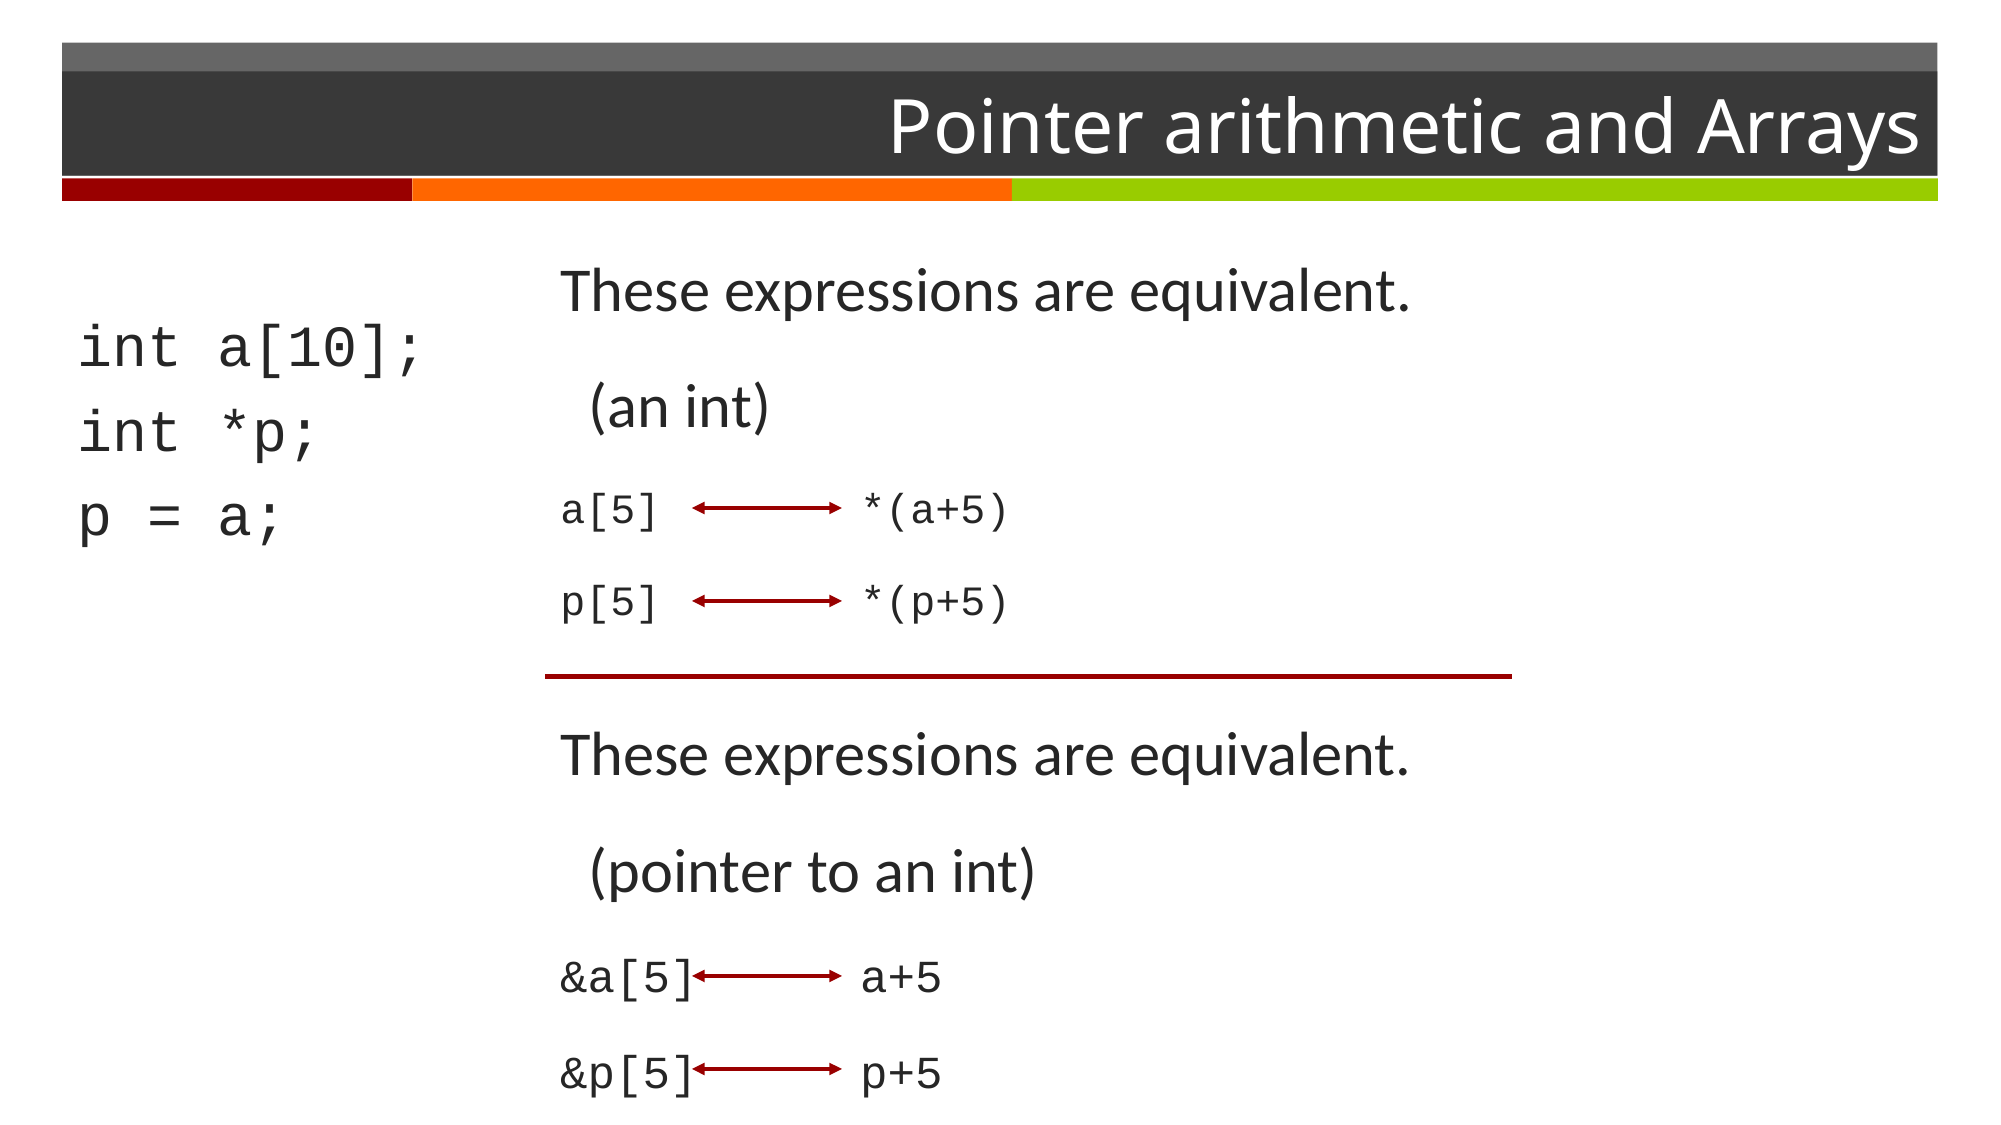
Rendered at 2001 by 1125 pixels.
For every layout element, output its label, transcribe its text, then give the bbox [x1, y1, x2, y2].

title Pointer arithmetic and Arrays [62, 71, 1938, 176]
text_box int a[10]; int *p; p = a; [62, 300, 1469, 1051]
text_box These expressions are equivalent. (pointer to an int) &a[5] a+5 &p[5] p+5 [545, 705, 1640, 1111]
list These expressions are equivalent. (an int) a[5] *(a+5) p[5] *(p+5) [545, 241, 1618, 647]
